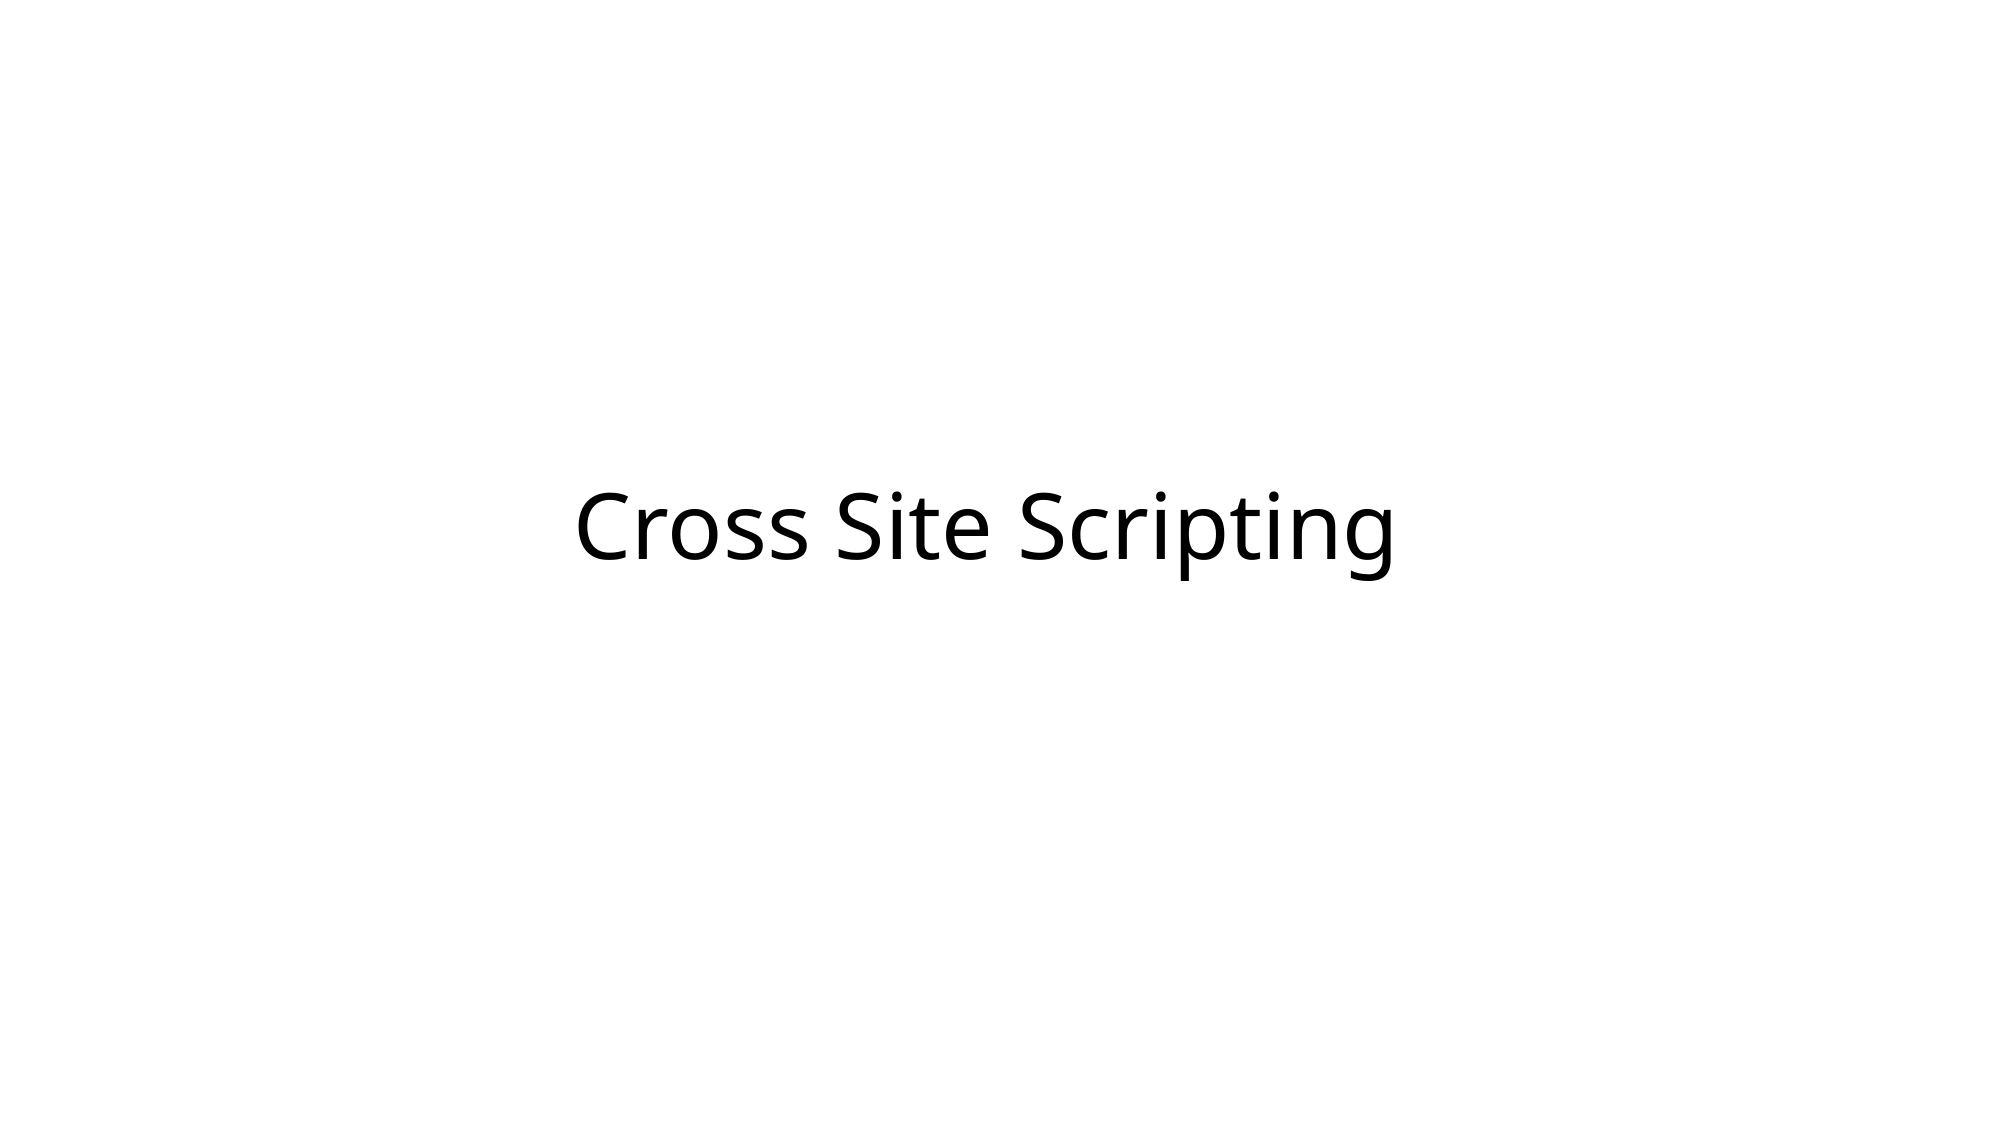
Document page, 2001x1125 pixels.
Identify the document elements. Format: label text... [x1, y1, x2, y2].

title Cross Site Scripting [124, 474, 1850, 585]
